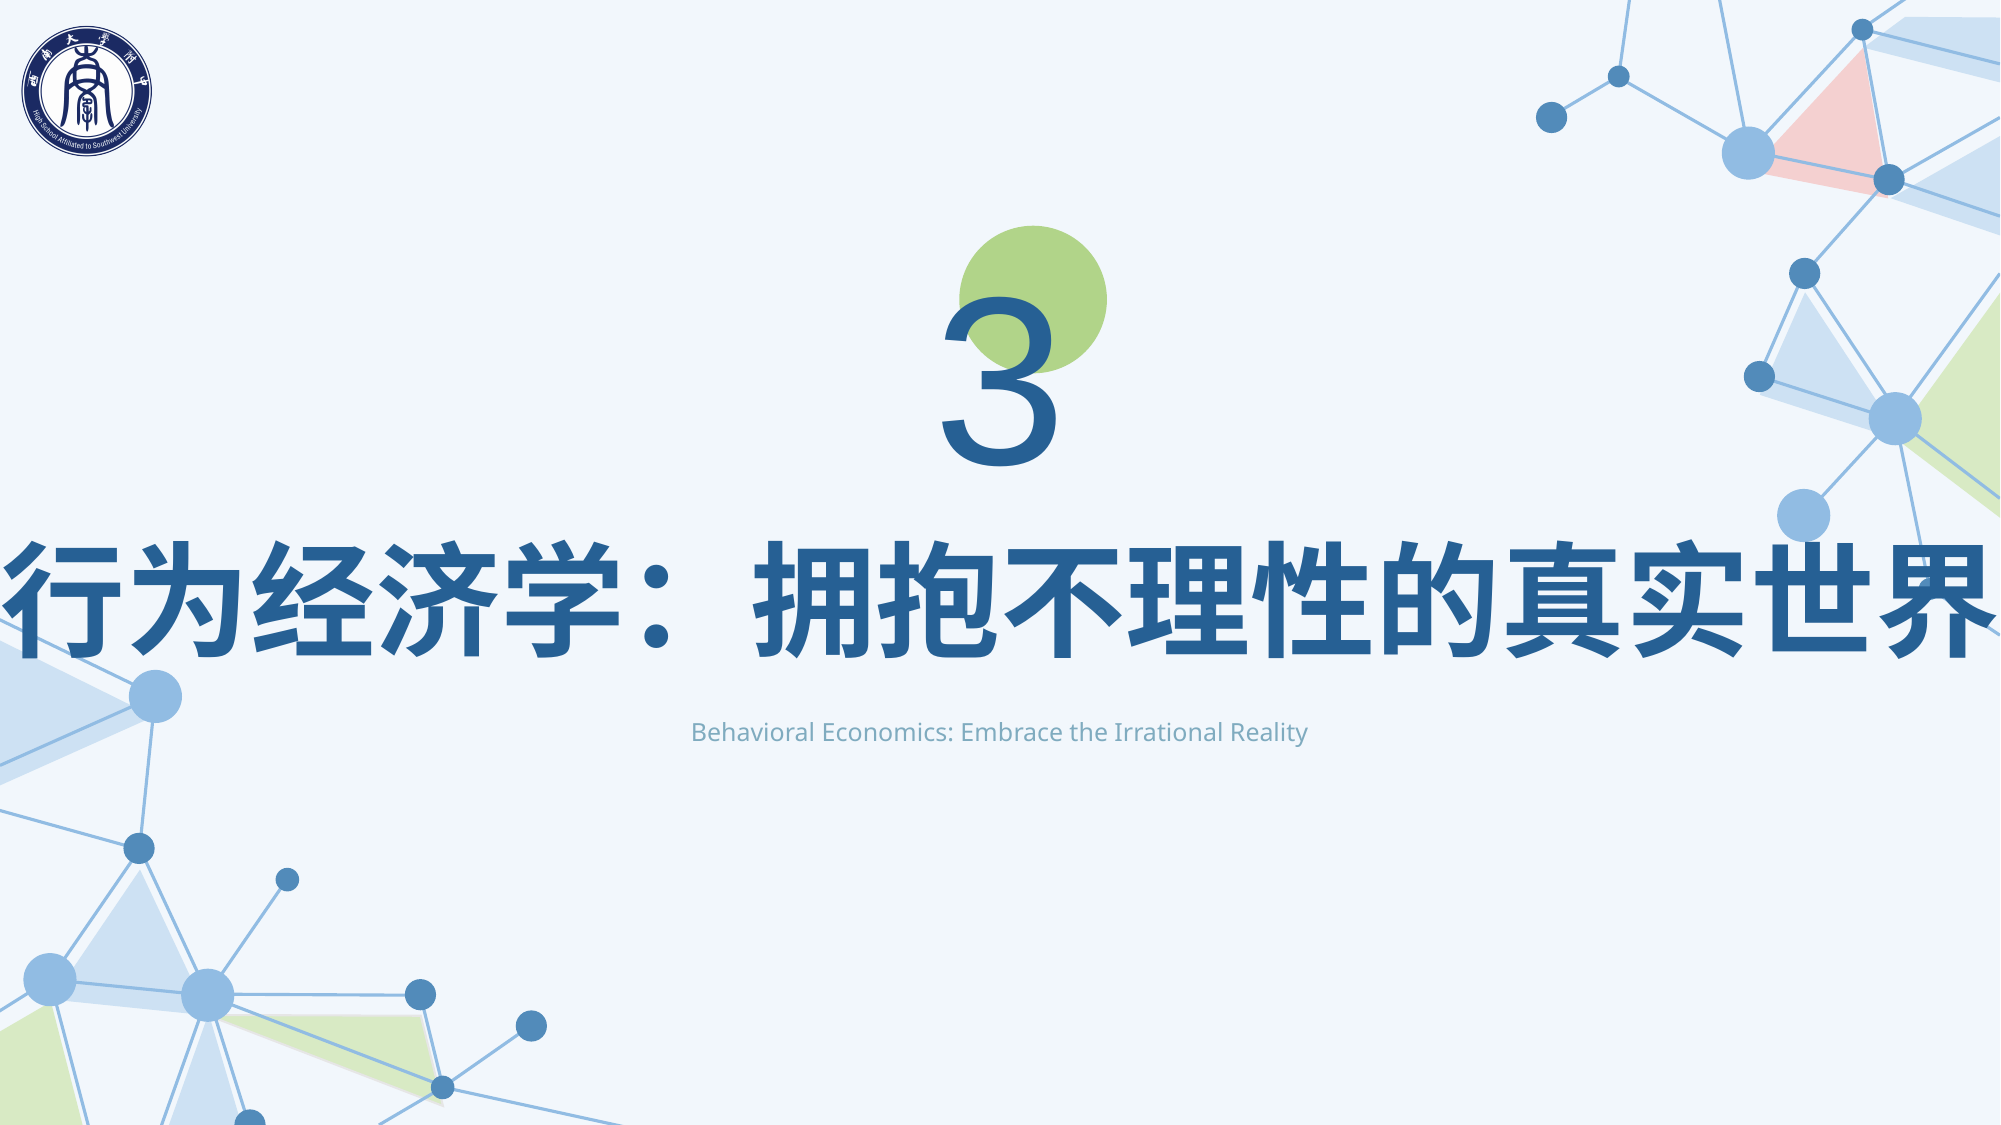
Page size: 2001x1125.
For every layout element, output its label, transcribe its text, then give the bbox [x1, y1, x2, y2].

text_box 行为经济学：拥抱不理性的真实世界 [0, 522, 2000, 673]
picture [13, 19, 156, 159]
text_box 3 [918, 217, 1082, 520]
text_box Behavioral Economics: Embrace the Irrational Reality [405, 707, 1595, 747]
text_box [1082, 242, 1108, 357]
